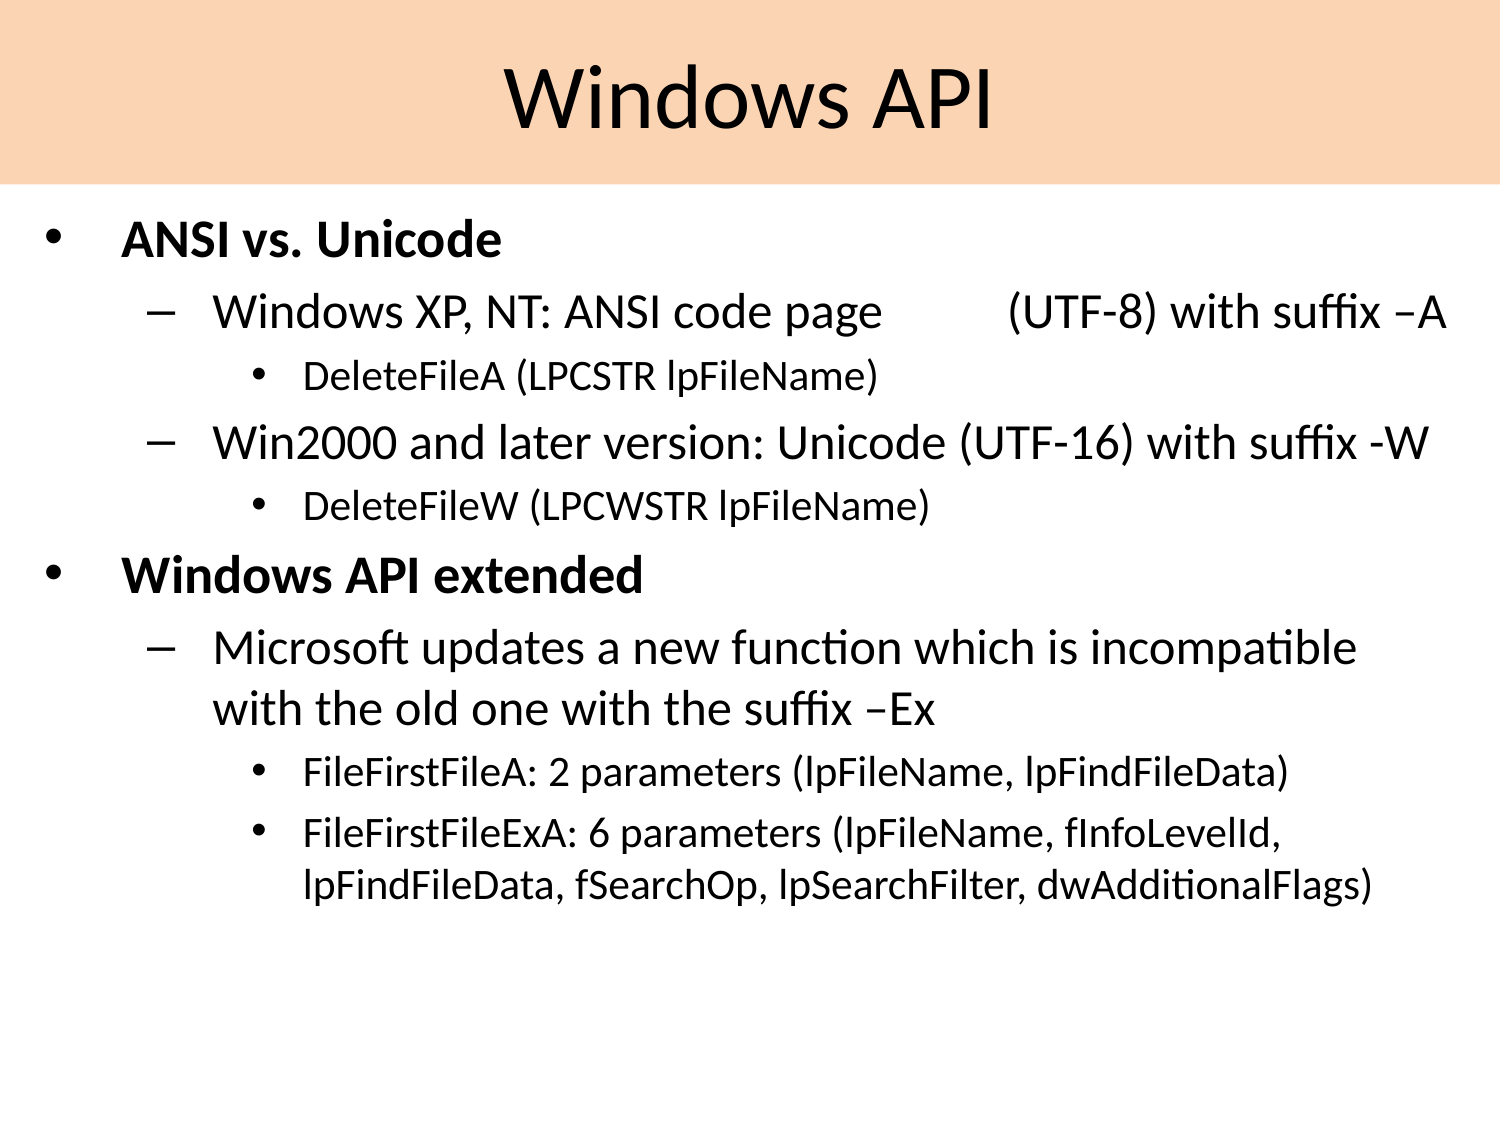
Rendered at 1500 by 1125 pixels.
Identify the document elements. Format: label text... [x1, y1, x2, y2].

text_box Windows API [0, 0, 1500, 185]
text_box ANSI vs. Unicode Windows XP, NT: ANSI code page (UTF-8) with suffix –A DeleteFileA (LPCSTR lpFileName) Win2000 and later version: Unicode (UTF-16) with suffix -W DeleteFileW (LPCWSTR lpFileName) Windows API extended Microsoft updates a new function which is incompatible with the old one with the suffix –Ex FileFirstFileA: 2 parameters (lpFileName, lpFindFileData) FileFirstFileExA: 6 parameters (lpFileName, fInfoLevelId, lpFindFileData, fSearchOp, lpSearchFilter, dwAdditionalFlags) [29, 196, 1471, 1035]
